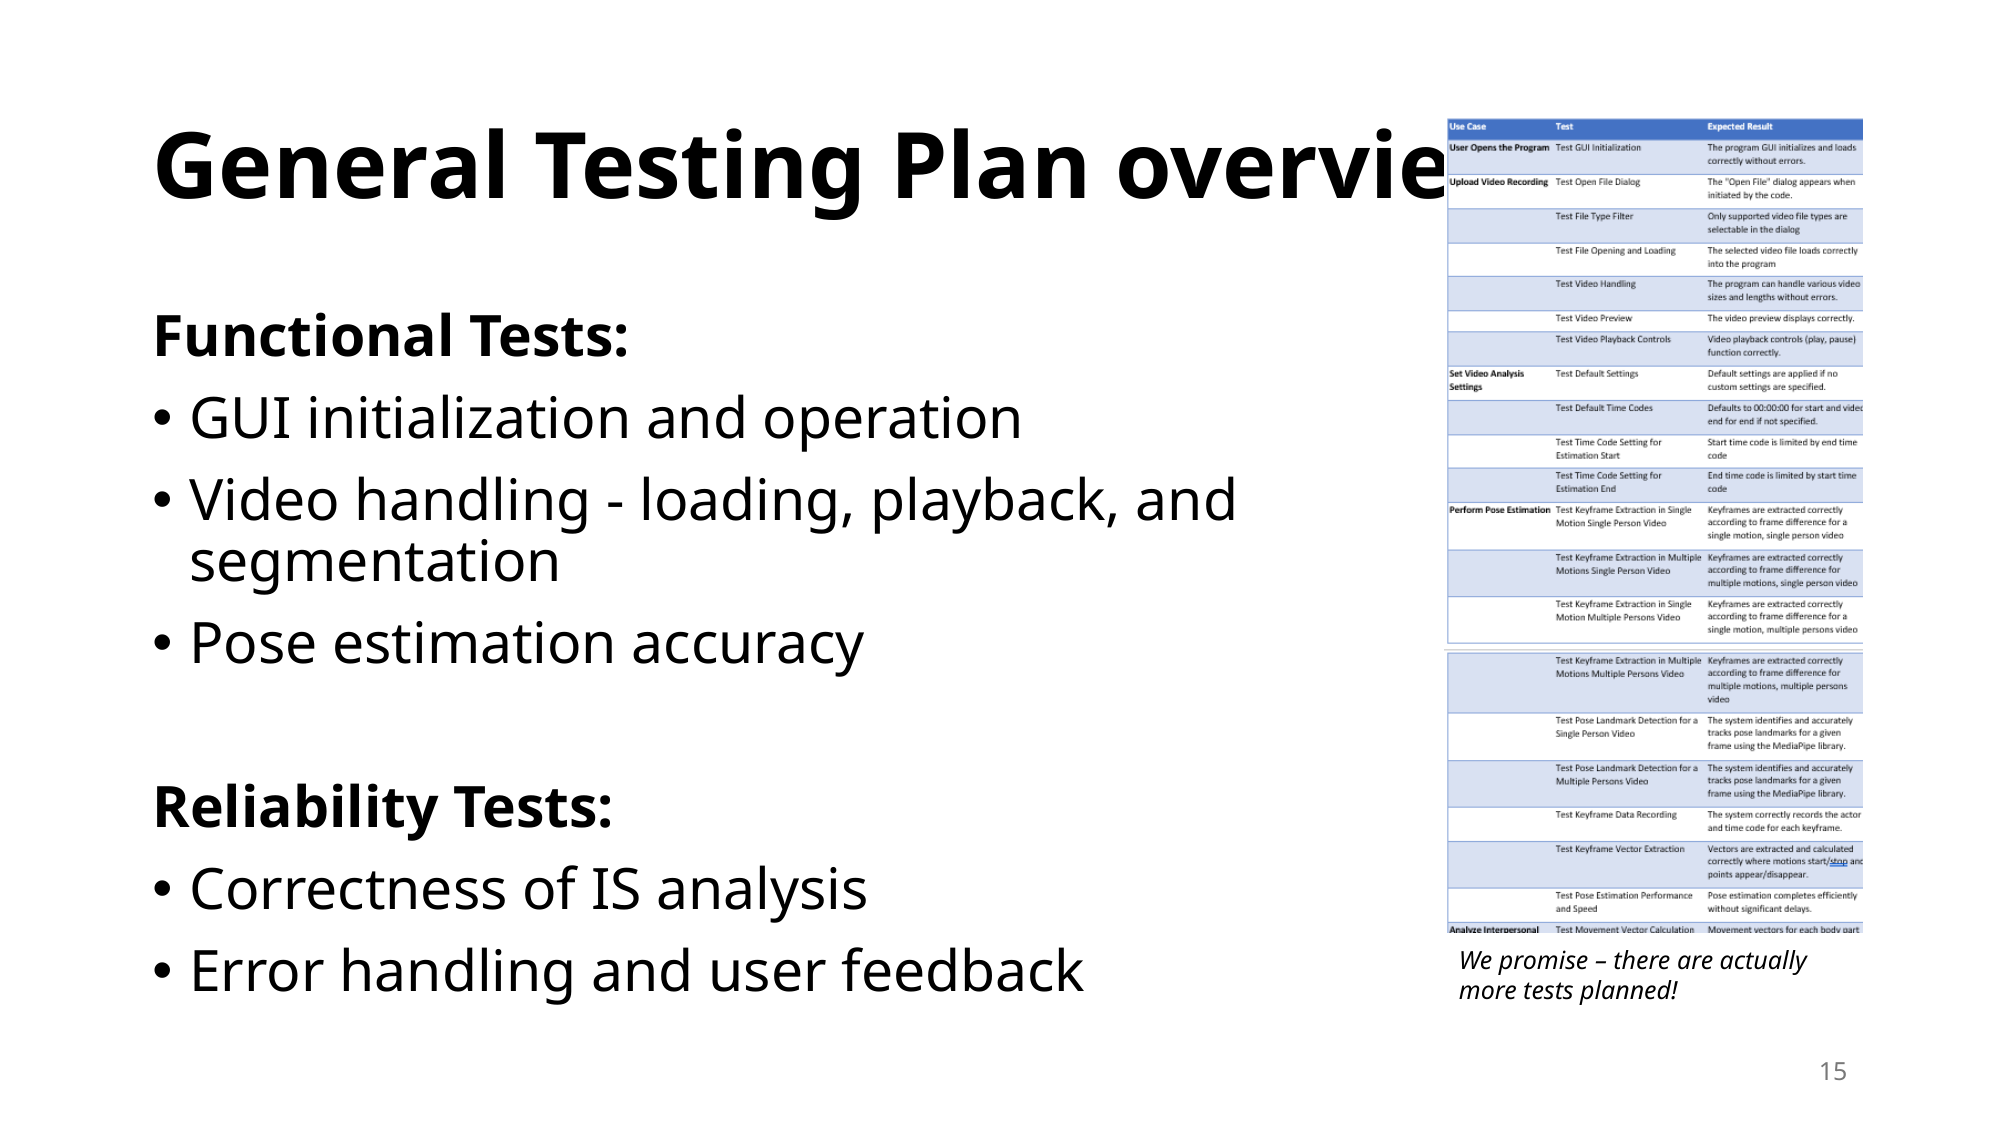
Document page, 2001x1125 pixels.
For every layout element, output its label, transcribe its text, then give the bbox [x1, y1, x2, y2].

list Functional Tests: GUI initialization and operation Video handling - loading, playback, and segmentation Pose estimation accuracy Reliability Tests: Correctness of IS analysis Error handling and user feedback [137, 299, 1494, 1014]
picture [1443, 113, 1864, 934]
slide_number 15 [1412, 1042, 1863, 1103]
text_box We promise – there are actually more tests planned! [1444, 937, 1823, 1013]
title General Testing Plan overview [137, 59, 1863, 278]
